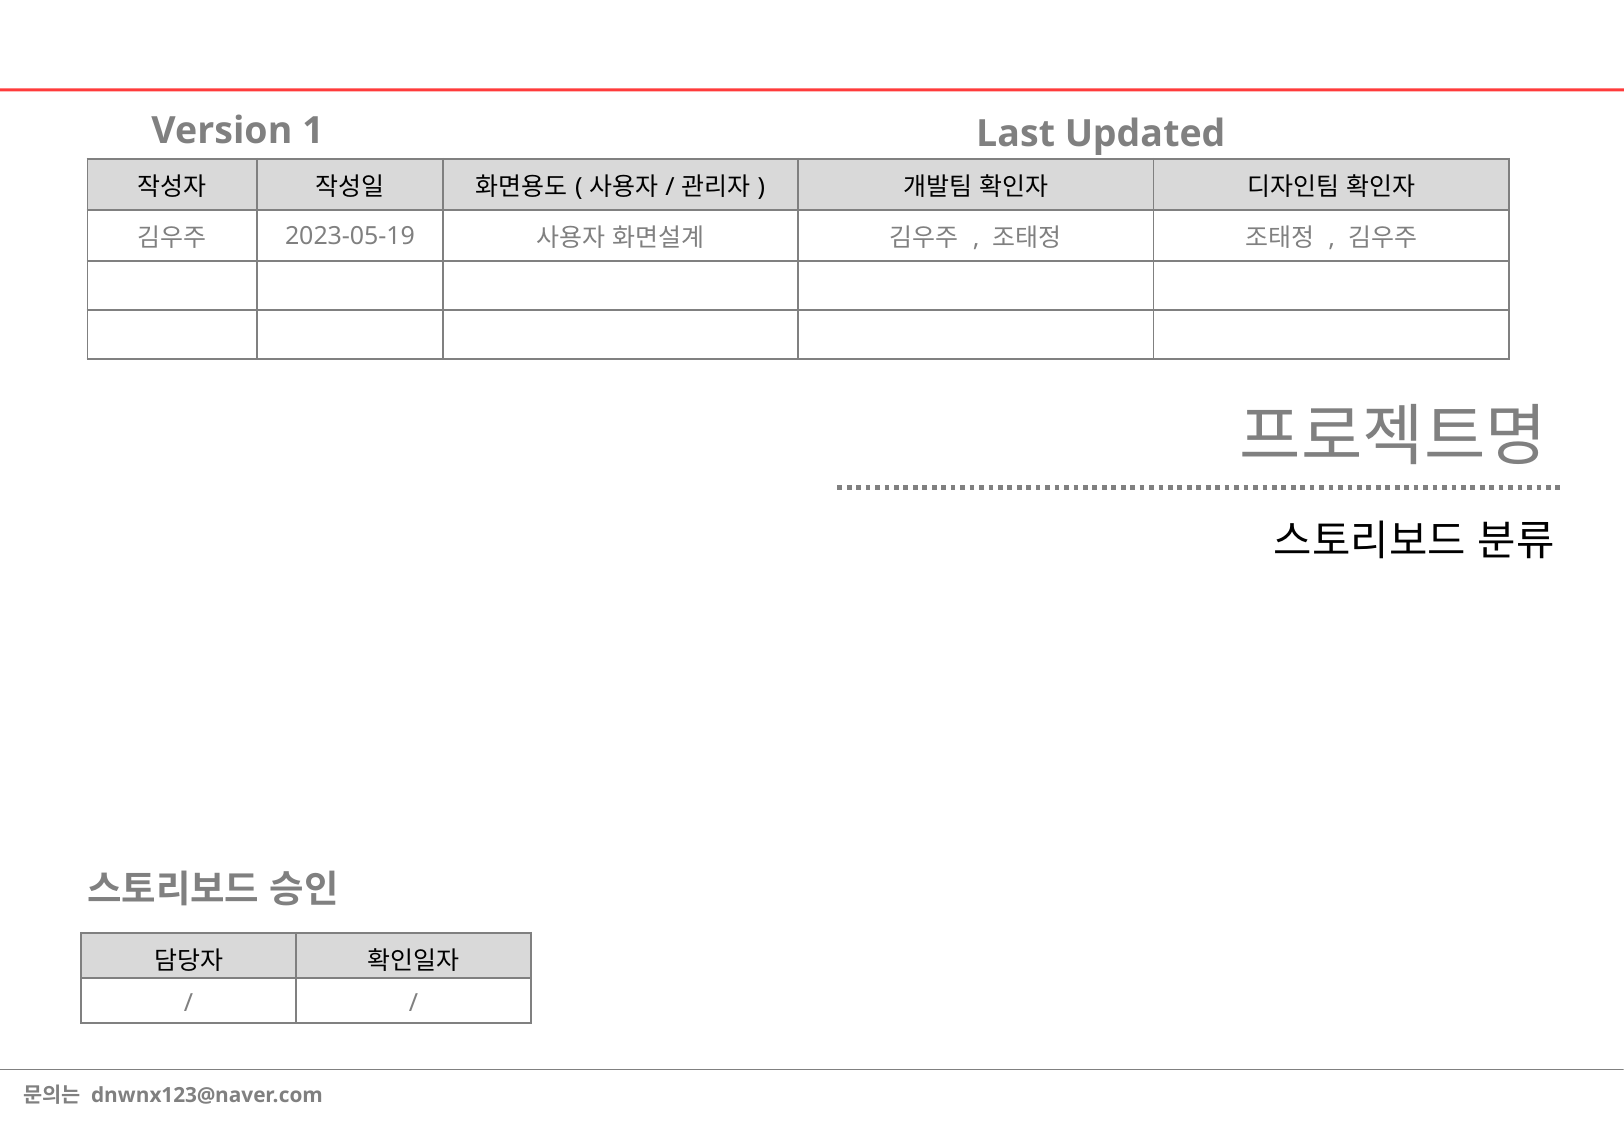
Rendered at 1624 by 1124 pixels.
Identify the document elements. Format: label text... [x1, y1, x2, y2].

table_header 개발팀 확인자 [799, 160, 1153, 209]
table_cell / [297, 979, 530, 1022]
table_cell 2023-05-19 [258, 211, 442, 260]
text_box Version 1 [87, 99, 404, 159]
table_cell [88, 311, 256, 358]
table_cell [88, 262, 256, 309]
table_header 담당자 [82, 934, 295, 977]
table_cell [444, 311, 797, 358]
table_cell / [82, 979, 295, 1022]
table_cell 김우주 , 조태정 [799, 211, 1153, 260]
table_cell [799, 311, 1153, 358]
table_header 작성자 [88, 160, 256, 209]
table_cell [799, 262, 1153, 309]
text_box 스토리보드 승인 [72, 857, 390, 918]
text_box 스토리보드 분류 [630, 491, 1570, 622]
table_cell [258, 311, 442, 358]
table_cell 조태정 , 김우주 [1154, 211, 1508, 260]
table_cell [1154, 262, 1508, 309]
table_header 확인일자 [297, 934, 530, 977]
table_cell [258, 262, 442, 309]
table_header 작성일 [258, 160, 442, 209]
table_cell 사용자 화면설계 [444, 211, 797, 260]
table_header 화면용도(사용자/관리자) [444, 160, 797, 209]
table_cell [1154, 311, 1508, 358]
text_box Last Updated [953, 101, 1241, 162]
text_box 프로젝트명 [117, 385, 1563, 457]
table_cell 김우주 [88, 211, 256, 260]
table_cell [444, 262, 797, 309]
table_header 디자인팀 확인자 [1154, 160, 1508, 209]
